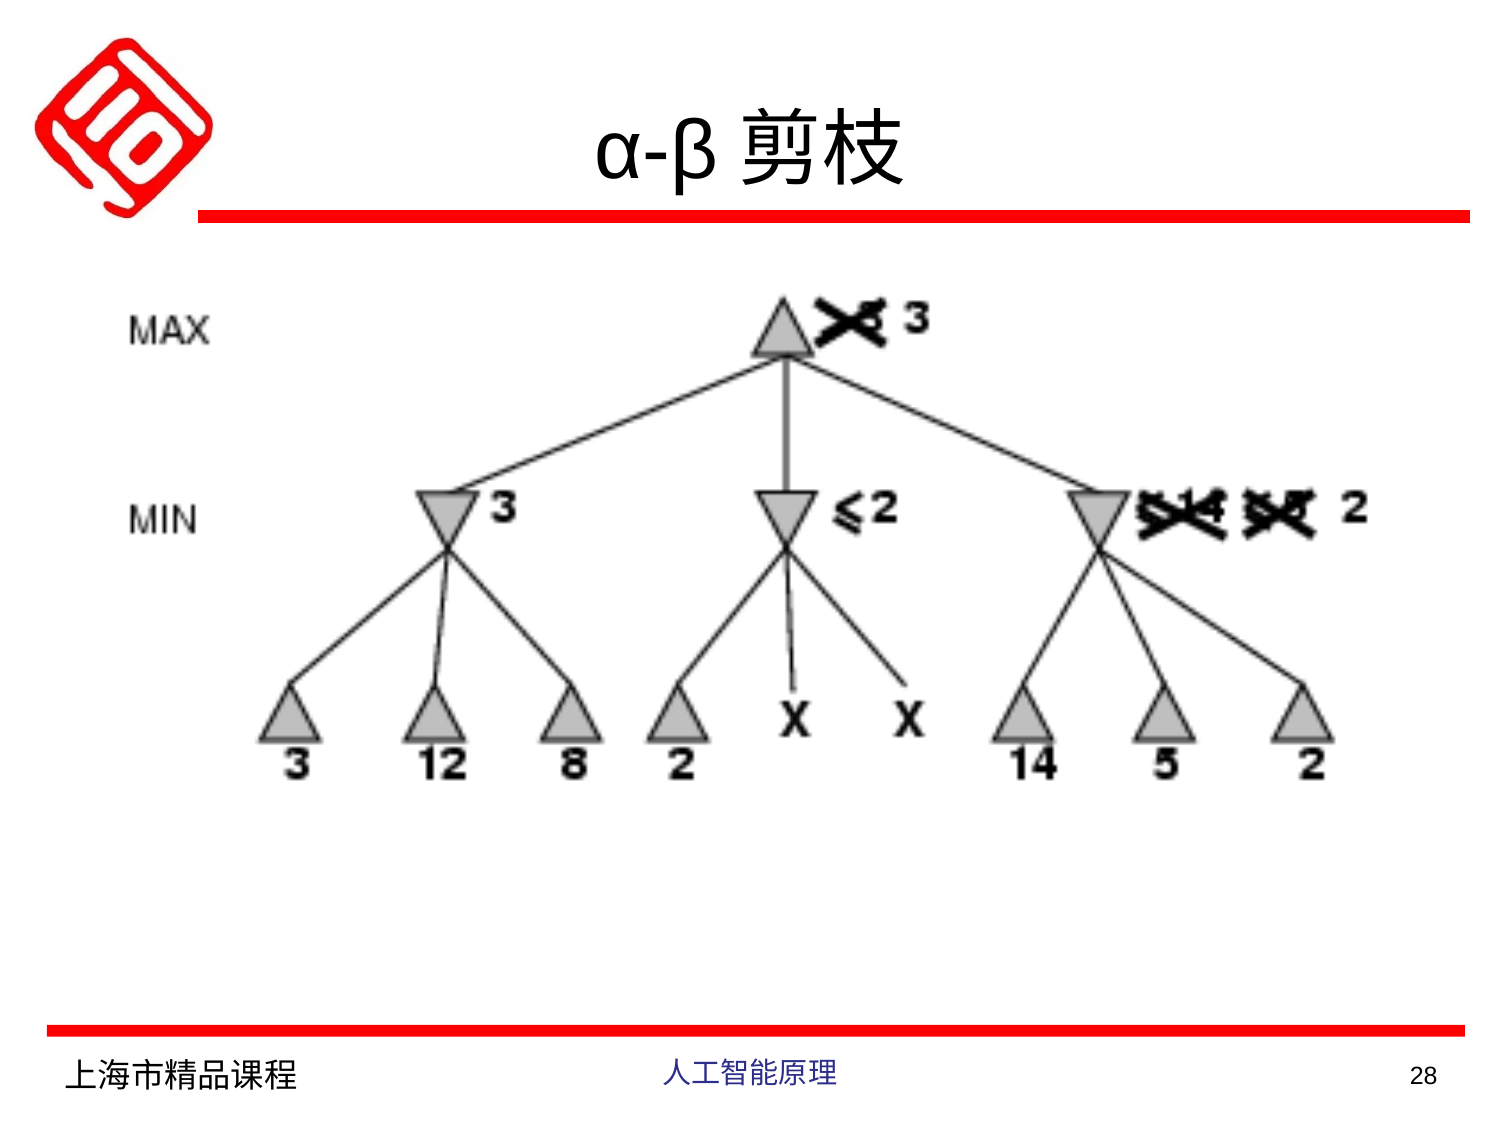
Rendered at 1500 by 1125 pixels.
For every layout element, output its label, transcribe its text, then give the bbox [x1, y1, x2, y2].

slide_number 28 [1287, 1051, 1454, 1088]
picture [31, 34, 216, 221]
text_box α-β剪枝 [41, 87, 1459, 218]
picture [74, 249, 1426, 870]
footer 人工智能原理 [512, 1046, 988, 1125]
slide_number 上海市精品课程 [50, 1046, 450, 1125]
